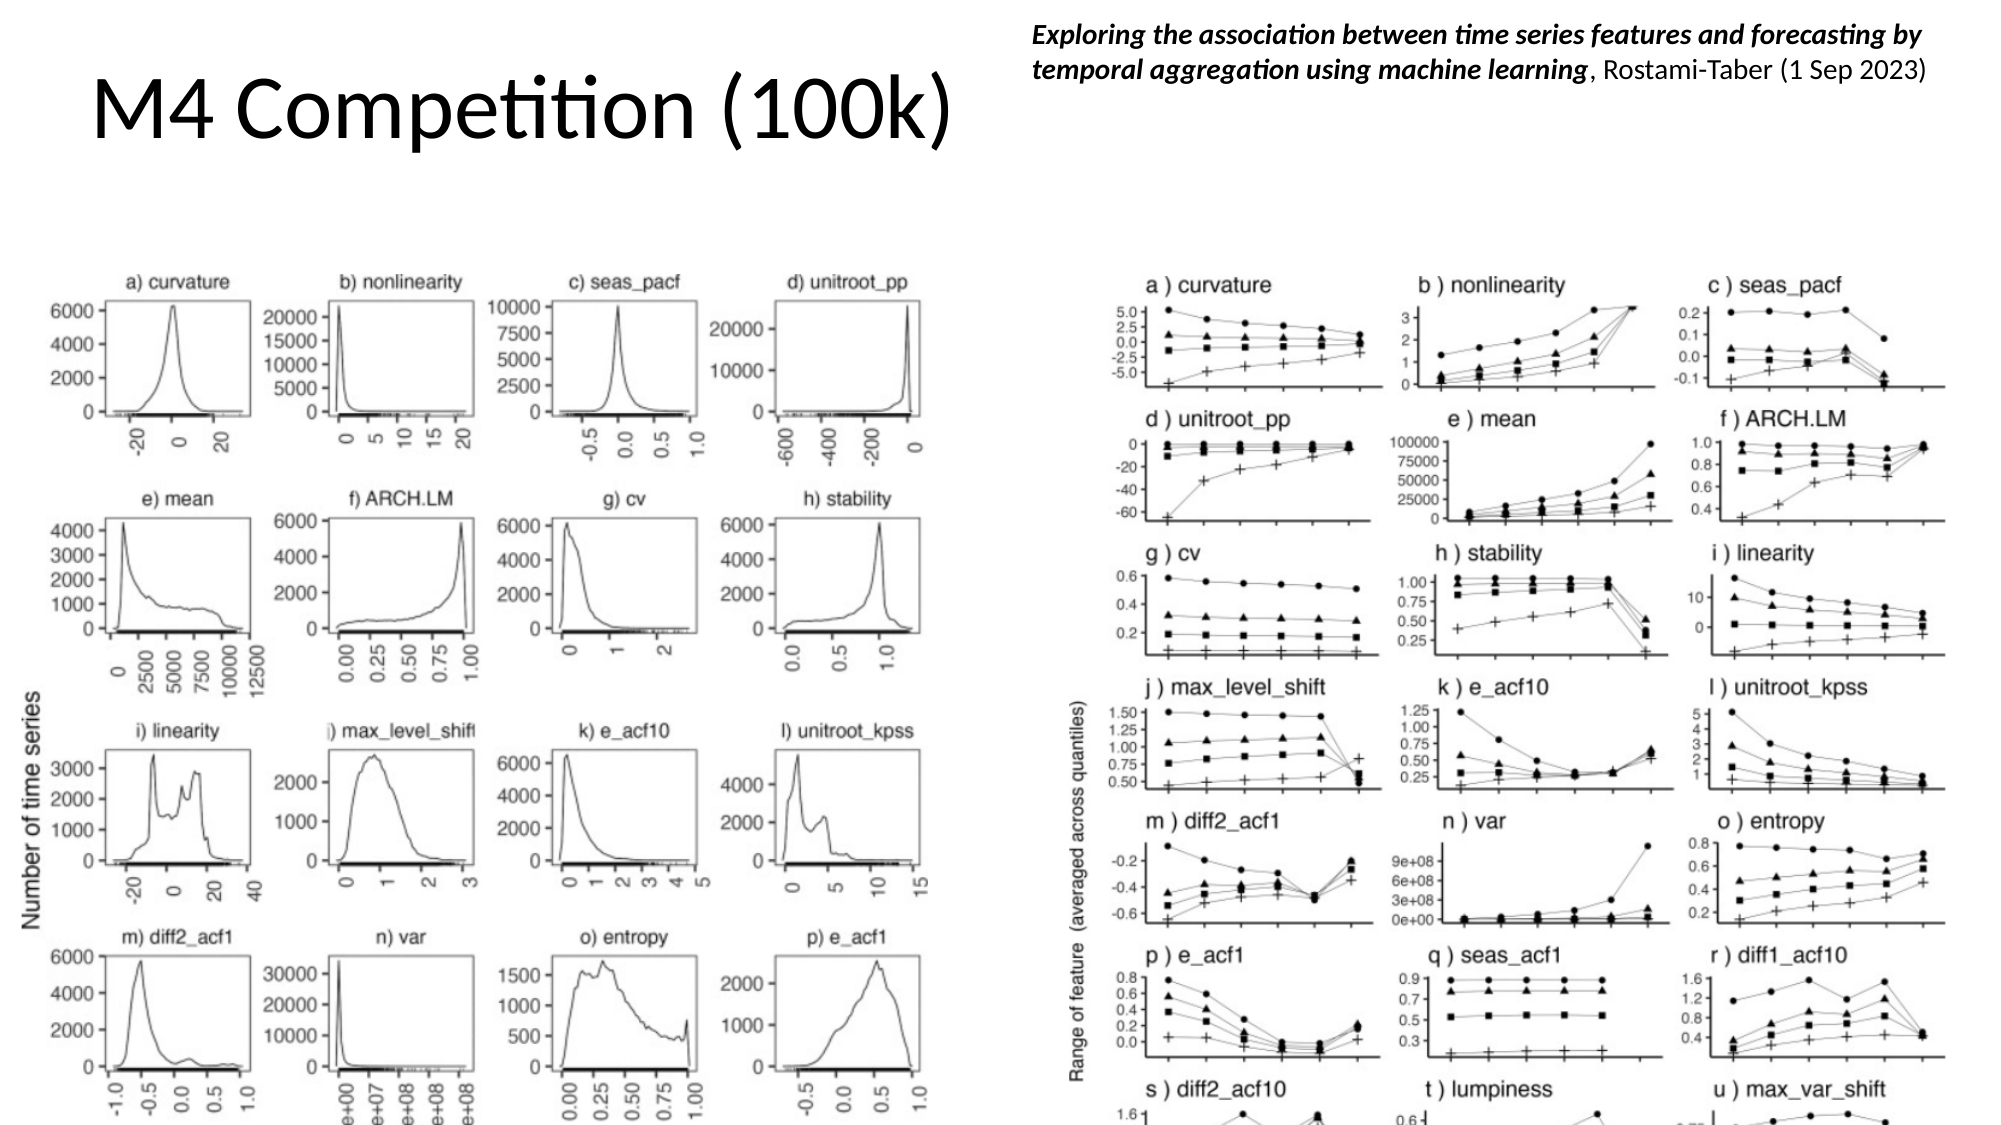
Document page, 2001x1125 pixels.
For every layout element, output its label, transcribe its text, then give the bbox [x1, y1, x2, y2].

title M4 Competition (100k) [0, 0, 1725, 218]
picture [1043, 267, 2000, 1125]
picture [0, 267, 952, 1125]
text_box Exploring the association between time series features and forecasting by temporal aggregation using machine learning, Rostami-Taber (1 Sep 2023) [1016, 0, 2000, 101]
